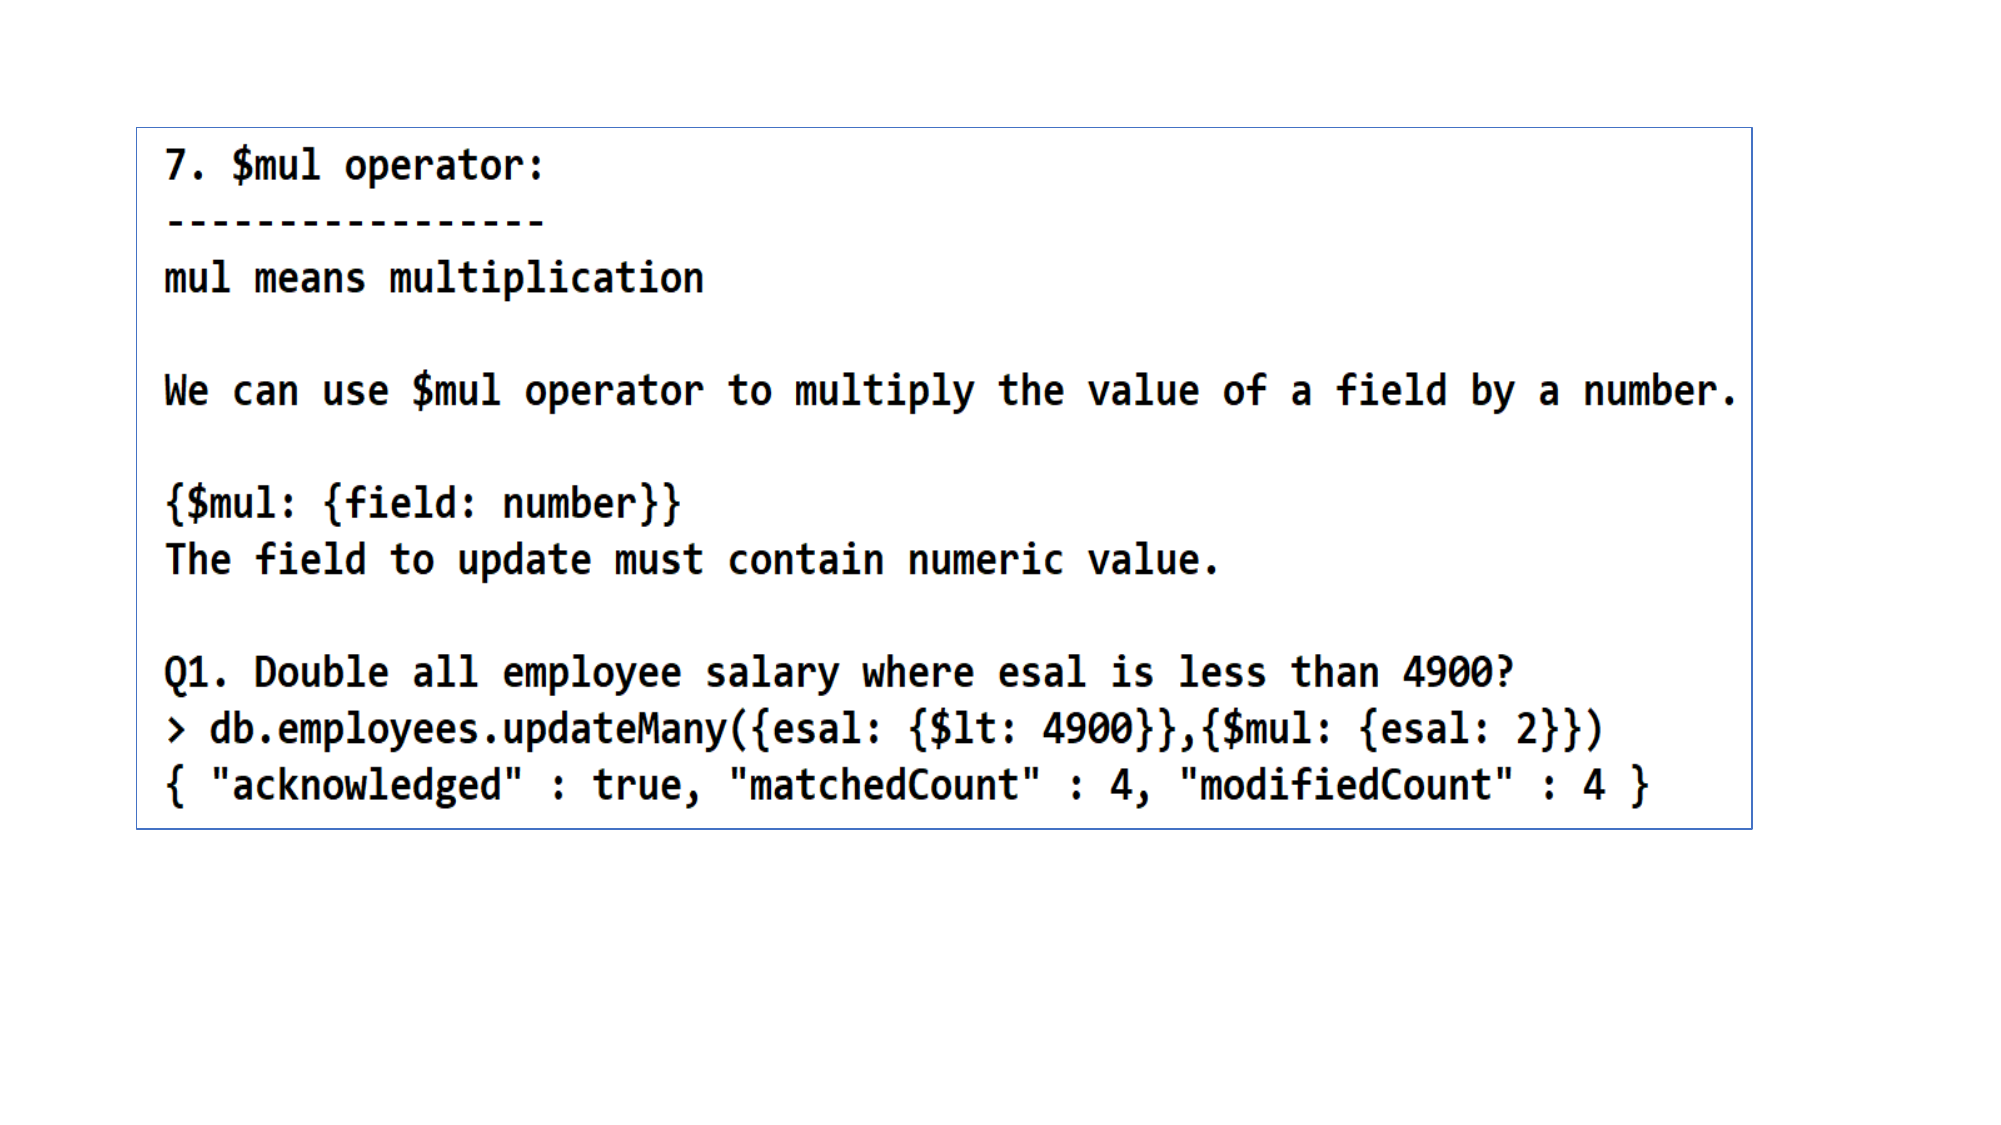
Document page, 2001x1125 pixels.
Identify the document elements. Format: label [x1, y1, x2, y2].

picture [137, 127, 1752, 829]
